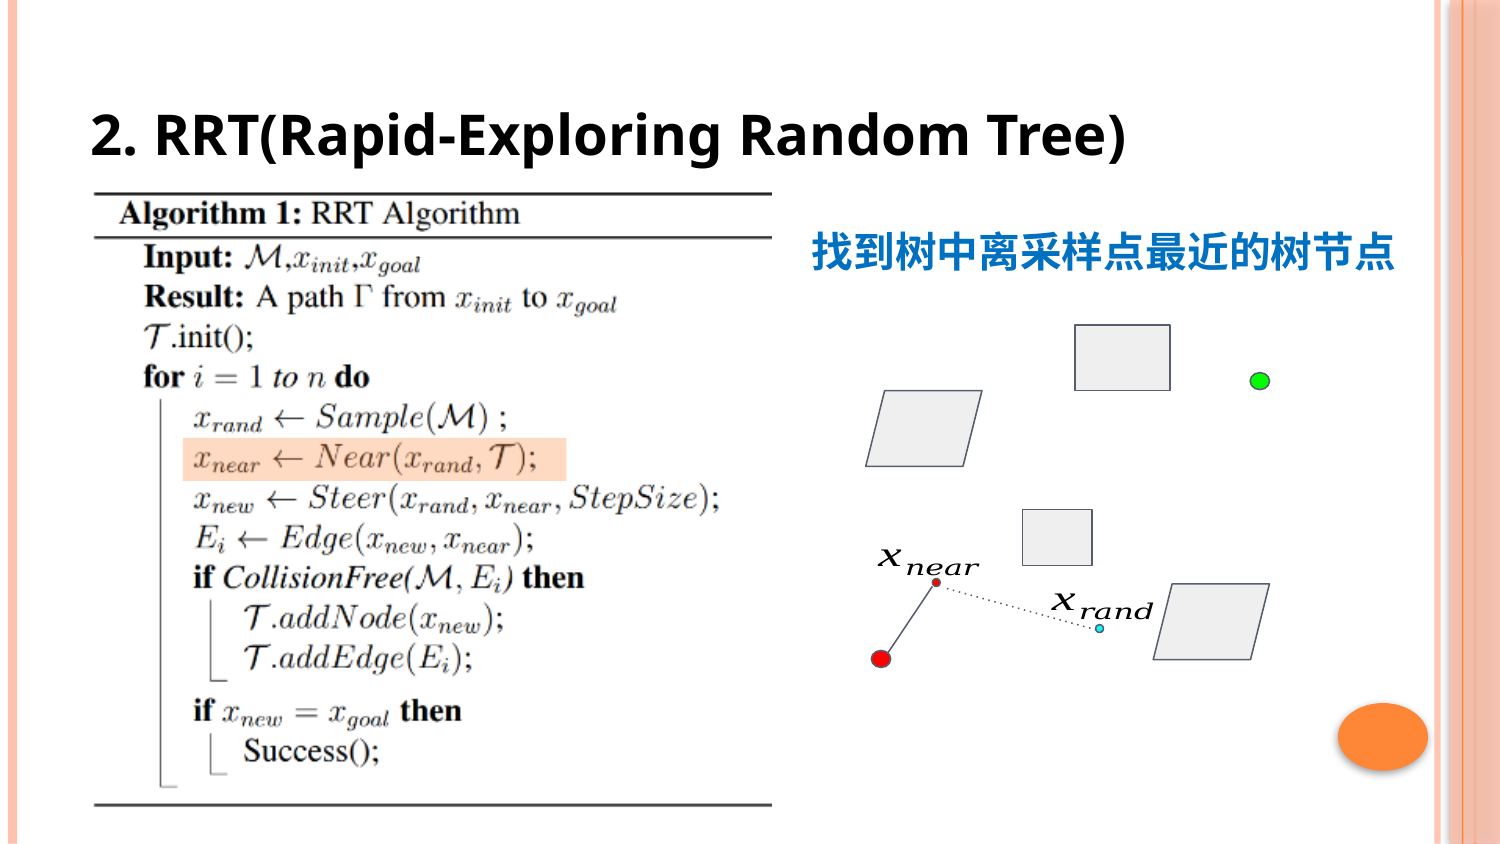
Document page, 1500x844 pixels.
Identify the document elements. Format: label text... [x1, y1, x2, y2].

title 2. RRT(Rapid-Exploring Random Tree) [75, 33, 1300, 175]
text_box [946, 588, 1104, 633]
text_box 找到树中离采样点最近的树节点 [796, 205, 1447, 283]
picture [87, 173, 772, 819]
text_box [865, 324, 1271, 668]
